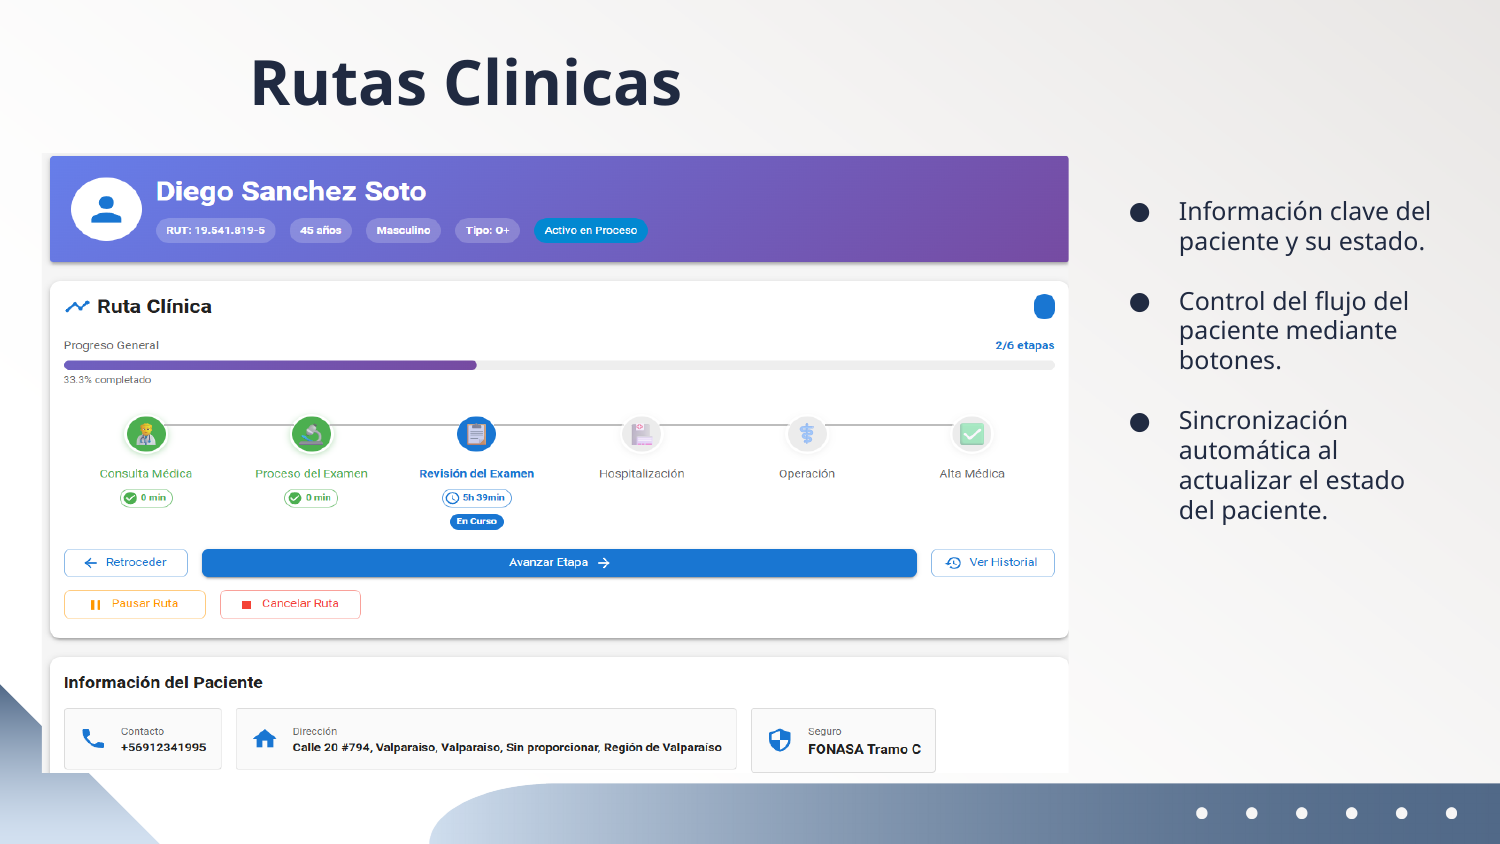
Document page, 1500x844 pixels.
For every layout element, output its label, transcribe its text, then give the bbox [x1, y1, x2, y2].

title Rutas Clinicas [0, 27, 933, 122]
picture [430, 784, 1500, 844]
picture [0, 0, 1500, 844]
text_box Información clave del paciente y su estado. Control del flujo del paciente mediante botones. Sincronización automática al actualizar el estado del paciente. [1088, 180, 1452, 692]
